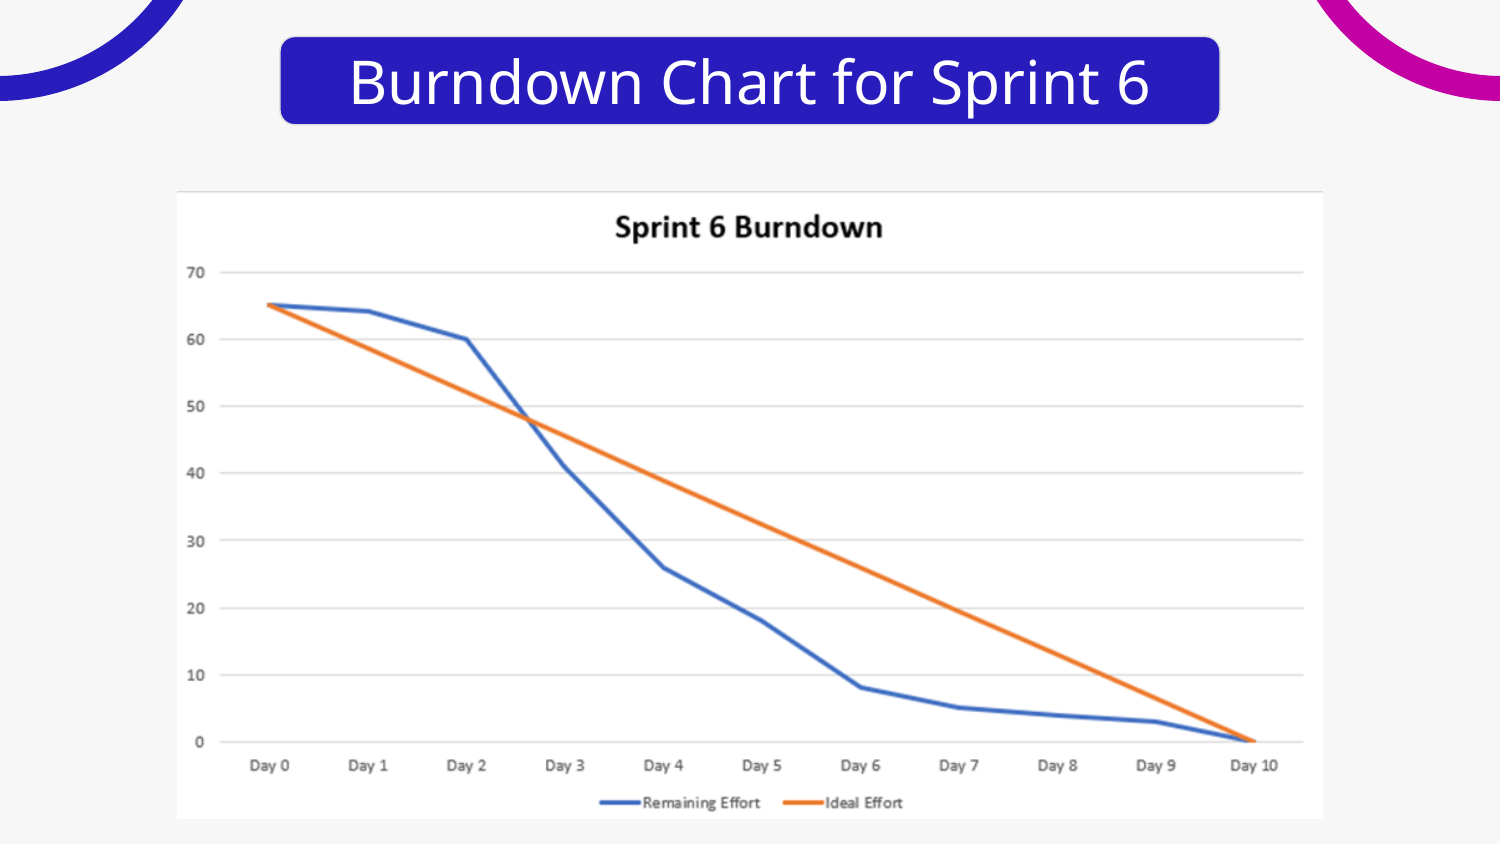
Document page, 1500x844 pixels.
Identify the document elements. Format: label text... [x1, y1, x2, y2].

picture [177, 191, 1323, 819]
text_box Burndown Chart for Sprint 6 [279, 36, 1221, 125]
